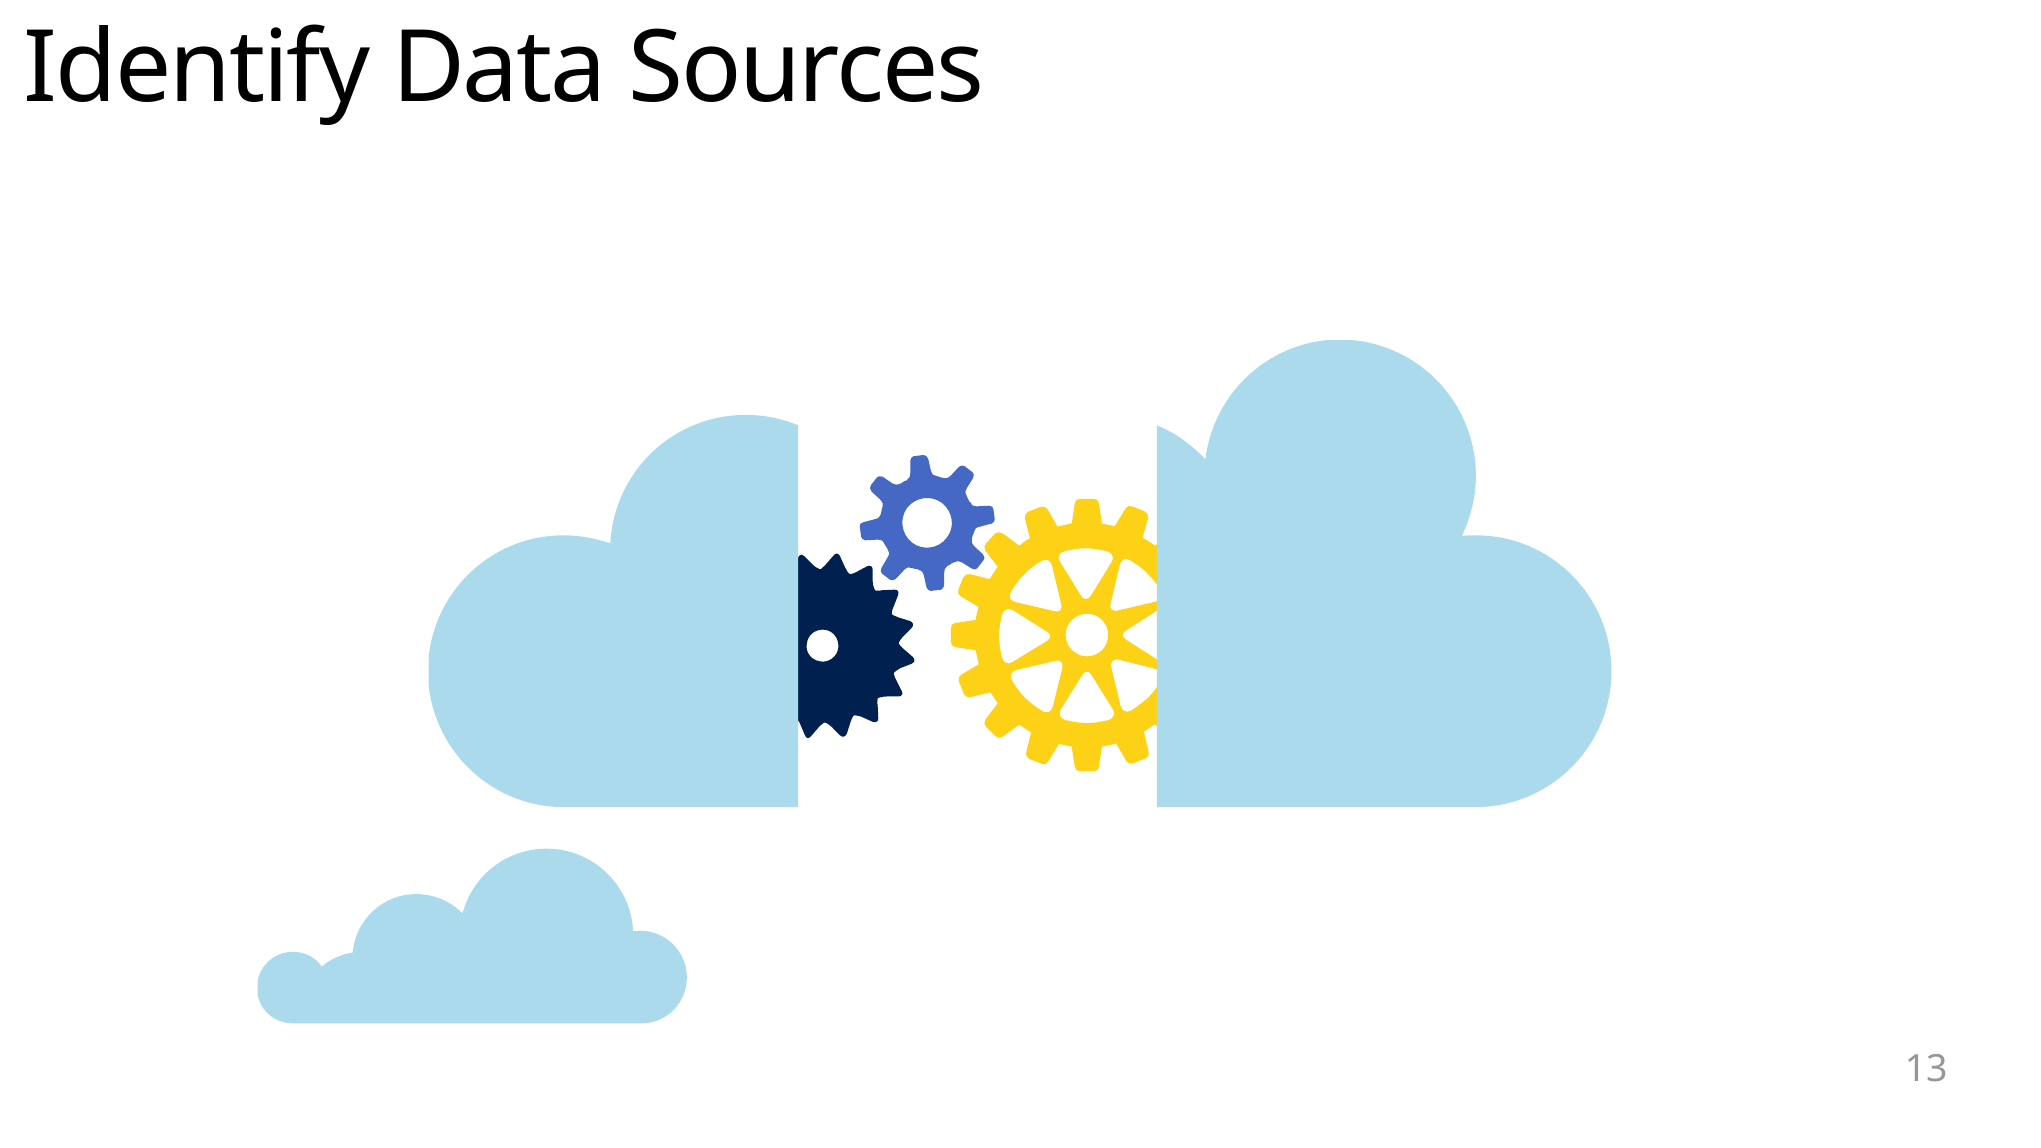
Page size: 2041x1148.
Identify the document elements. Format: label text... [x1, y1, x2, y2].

title Identify Data Sources [0, 0, 2041, 133]
slide_number 13 [1890, 1036, 2041, 1099]
picture [257, 848, 688, 1025]
picture [428, 339, 1612, 808]
